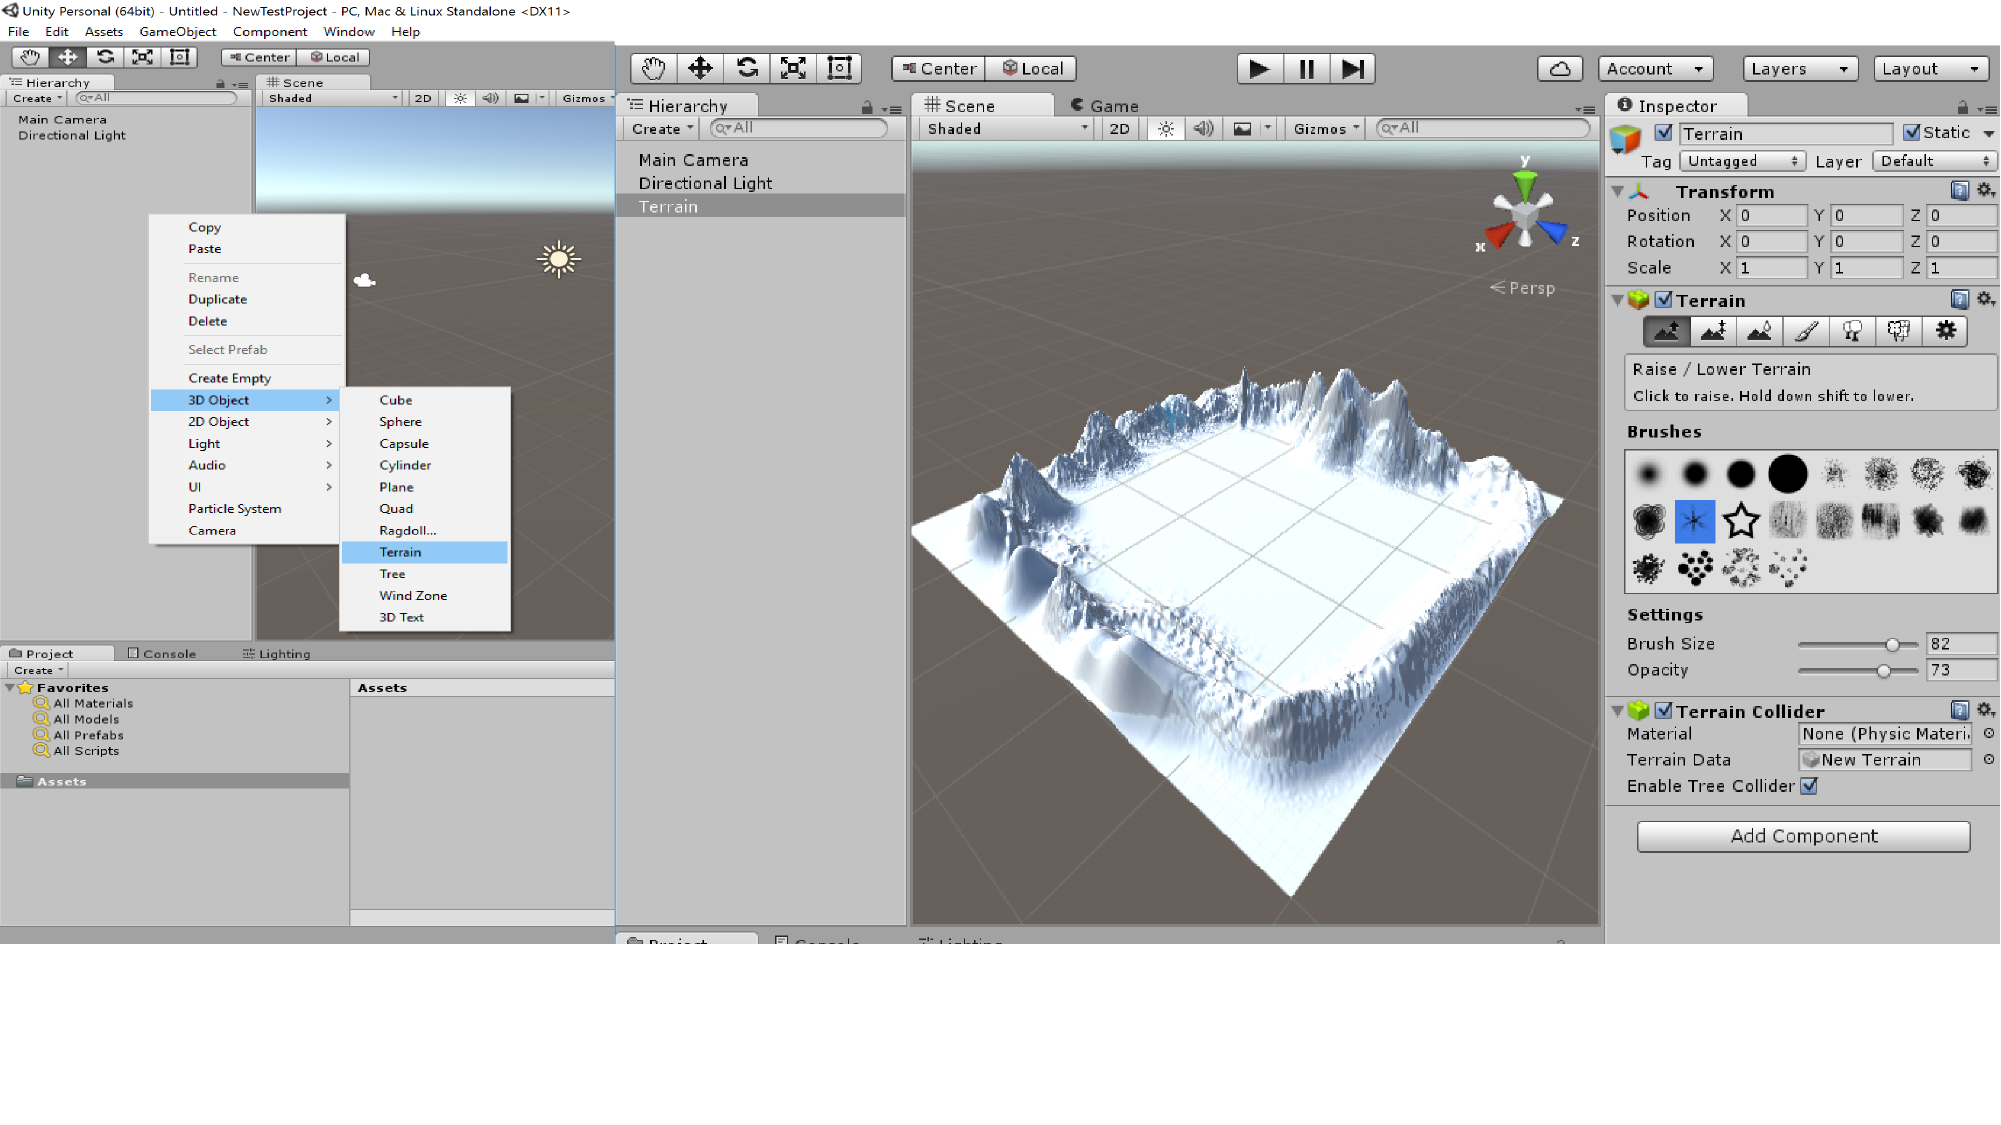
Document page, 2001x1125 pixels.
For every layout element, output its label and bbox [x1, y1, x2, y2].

picture [0, 0, 2000, 944]
